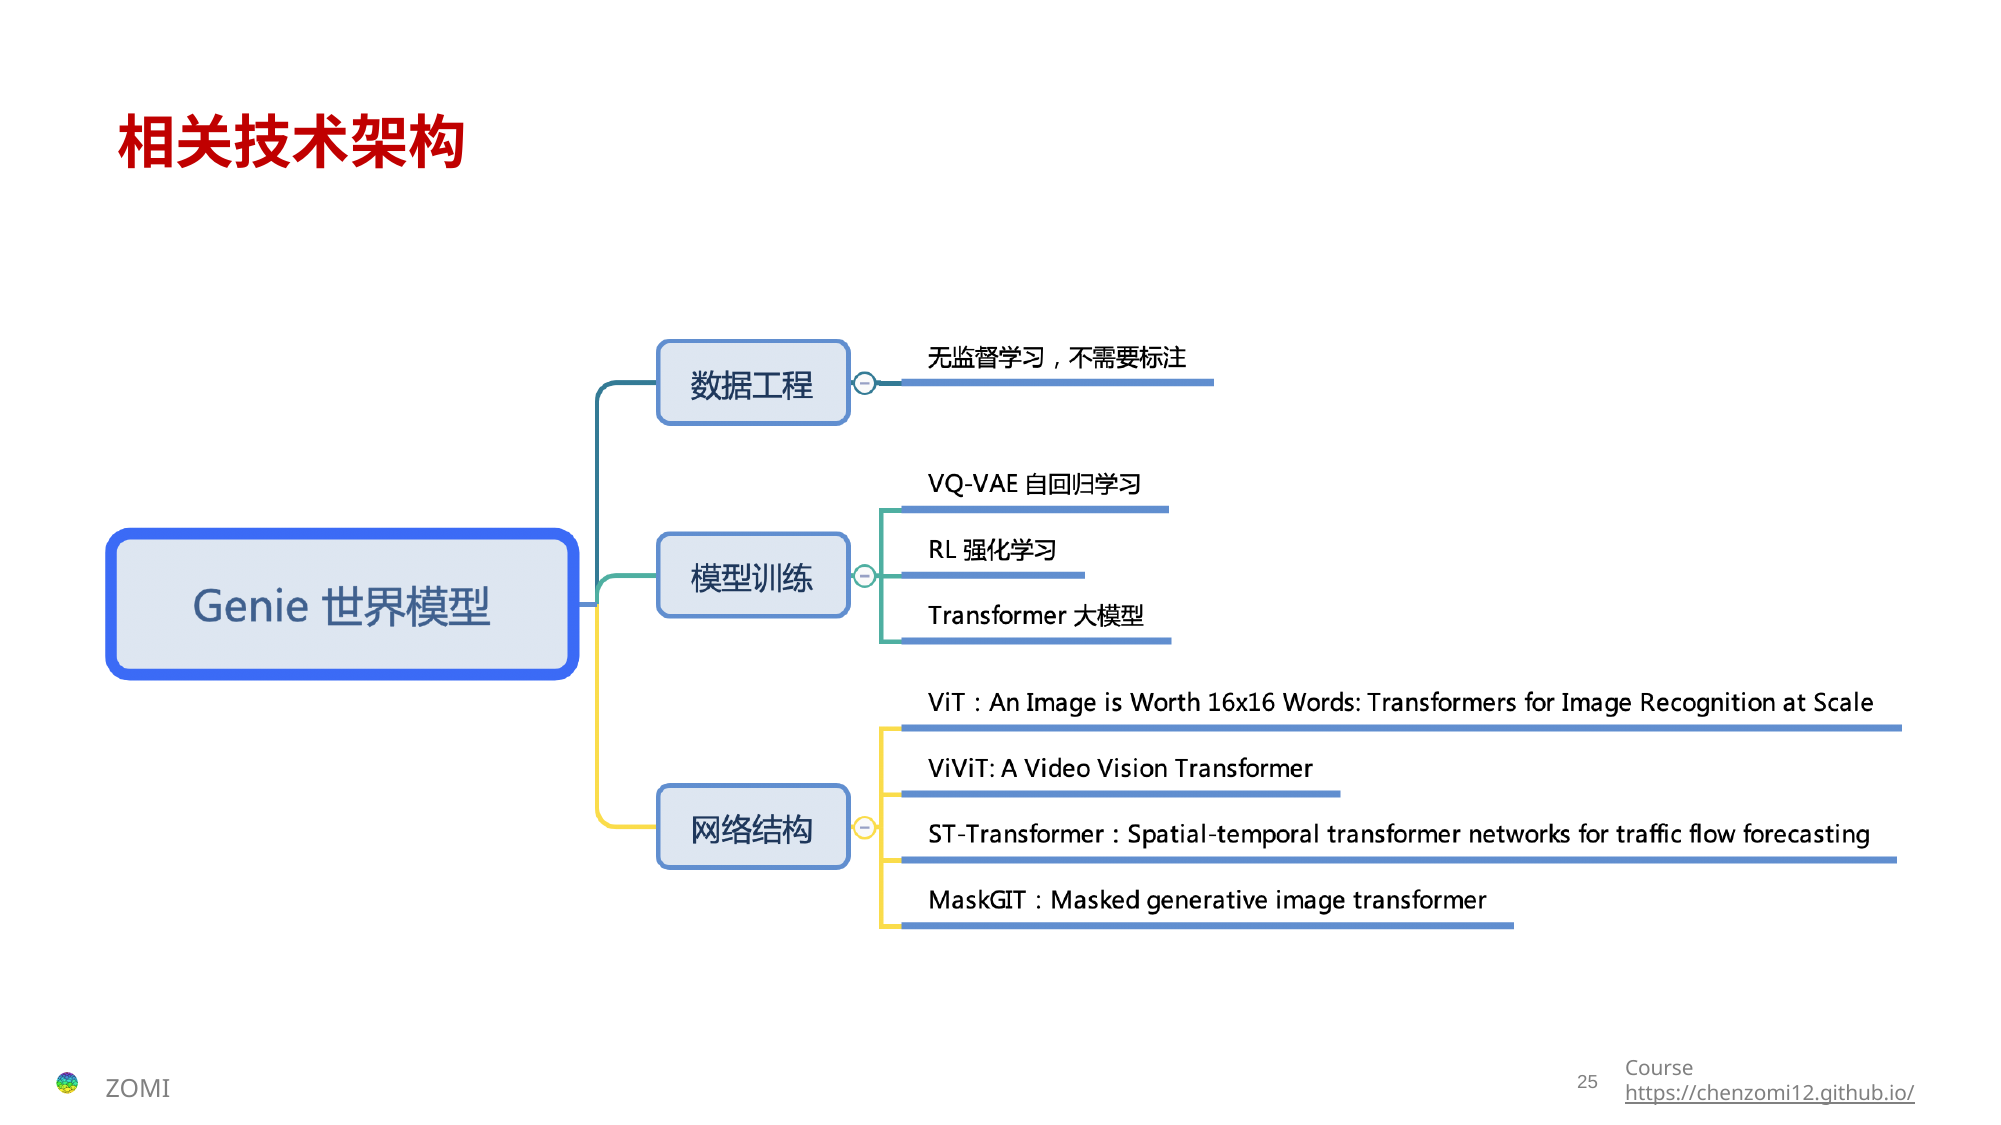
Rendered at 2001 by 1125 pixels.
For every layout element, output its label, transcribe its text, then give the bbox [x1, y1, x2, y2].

title 相关技术架构 [102, 91, 1901, 189]
picture [72, 321, 1928, 948]
picture [57, 1073, 77, 1093]
